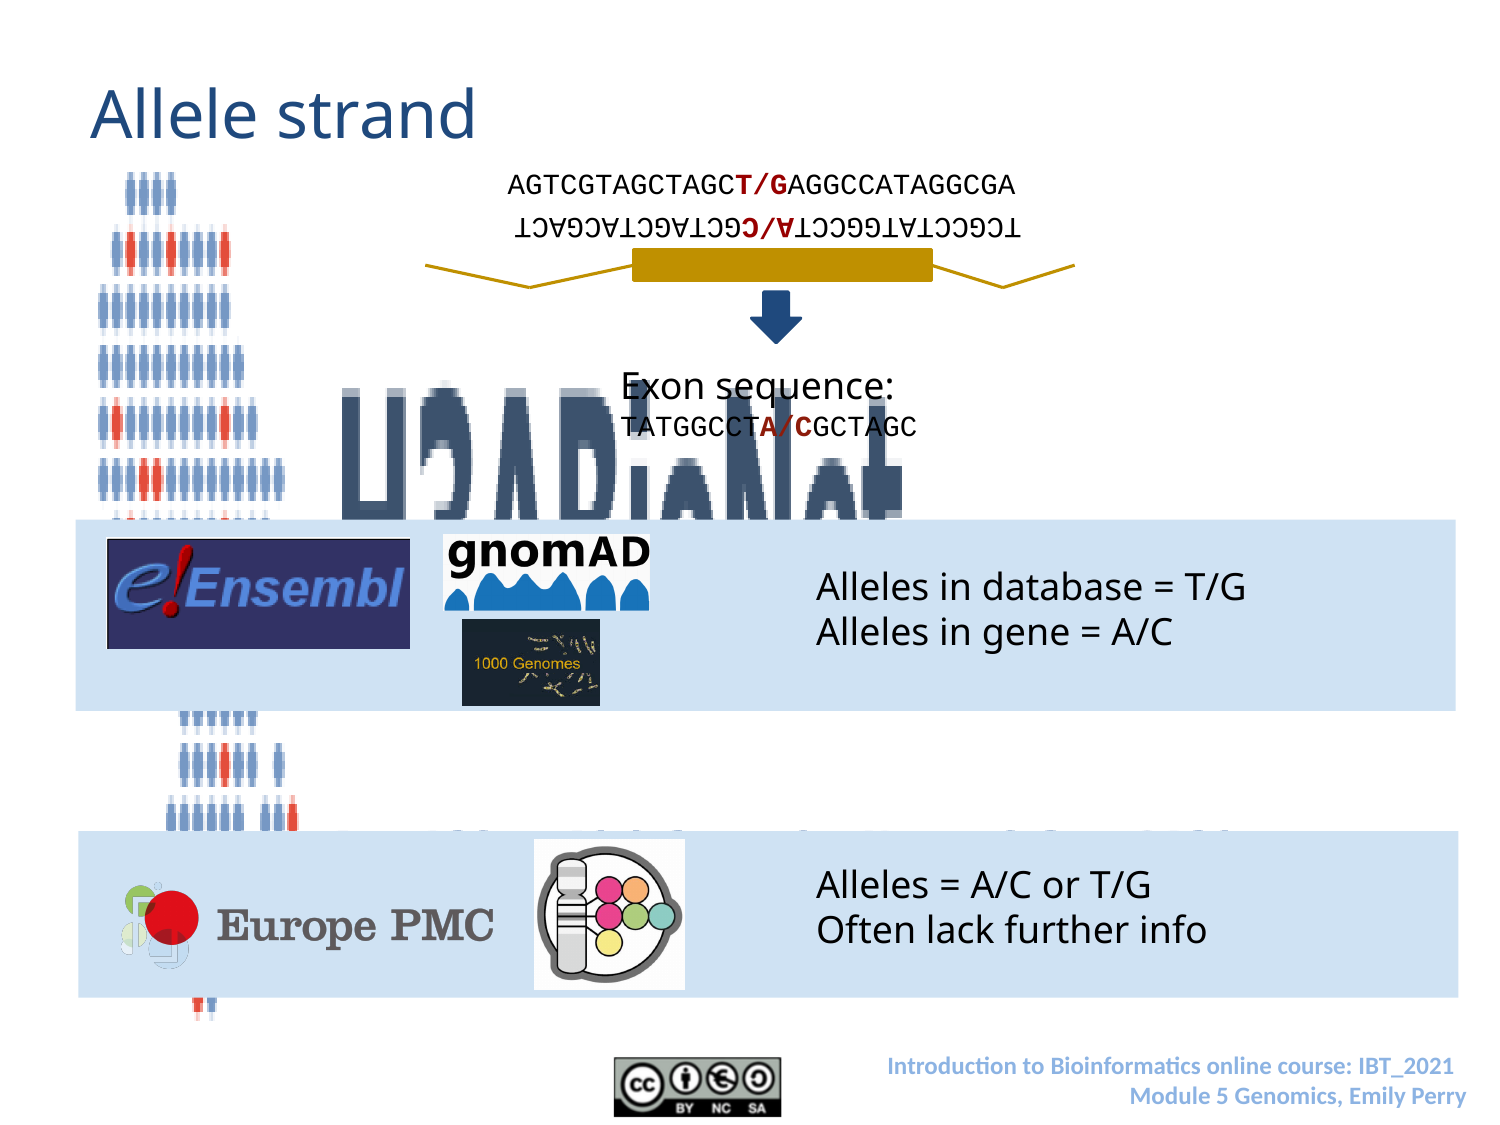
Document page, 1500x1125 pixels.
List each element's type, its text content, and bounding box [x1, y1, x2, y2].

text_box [75, 519, 1456, 712]
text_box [424, 249, 1075, 471]
title Allele strand [75, 45, 1425, 179]
text_box AGTCGTAGCTAGCT/GAGGCCATAGGCGA [492, 179, 1044, 207]
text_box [78, 830, 1459, 998]
picture [608, 1050, 785, 1122]
text_box TCGCCTATGGCCTA/CGCTAGCTACGACT [485, 206, 1037, 248]
